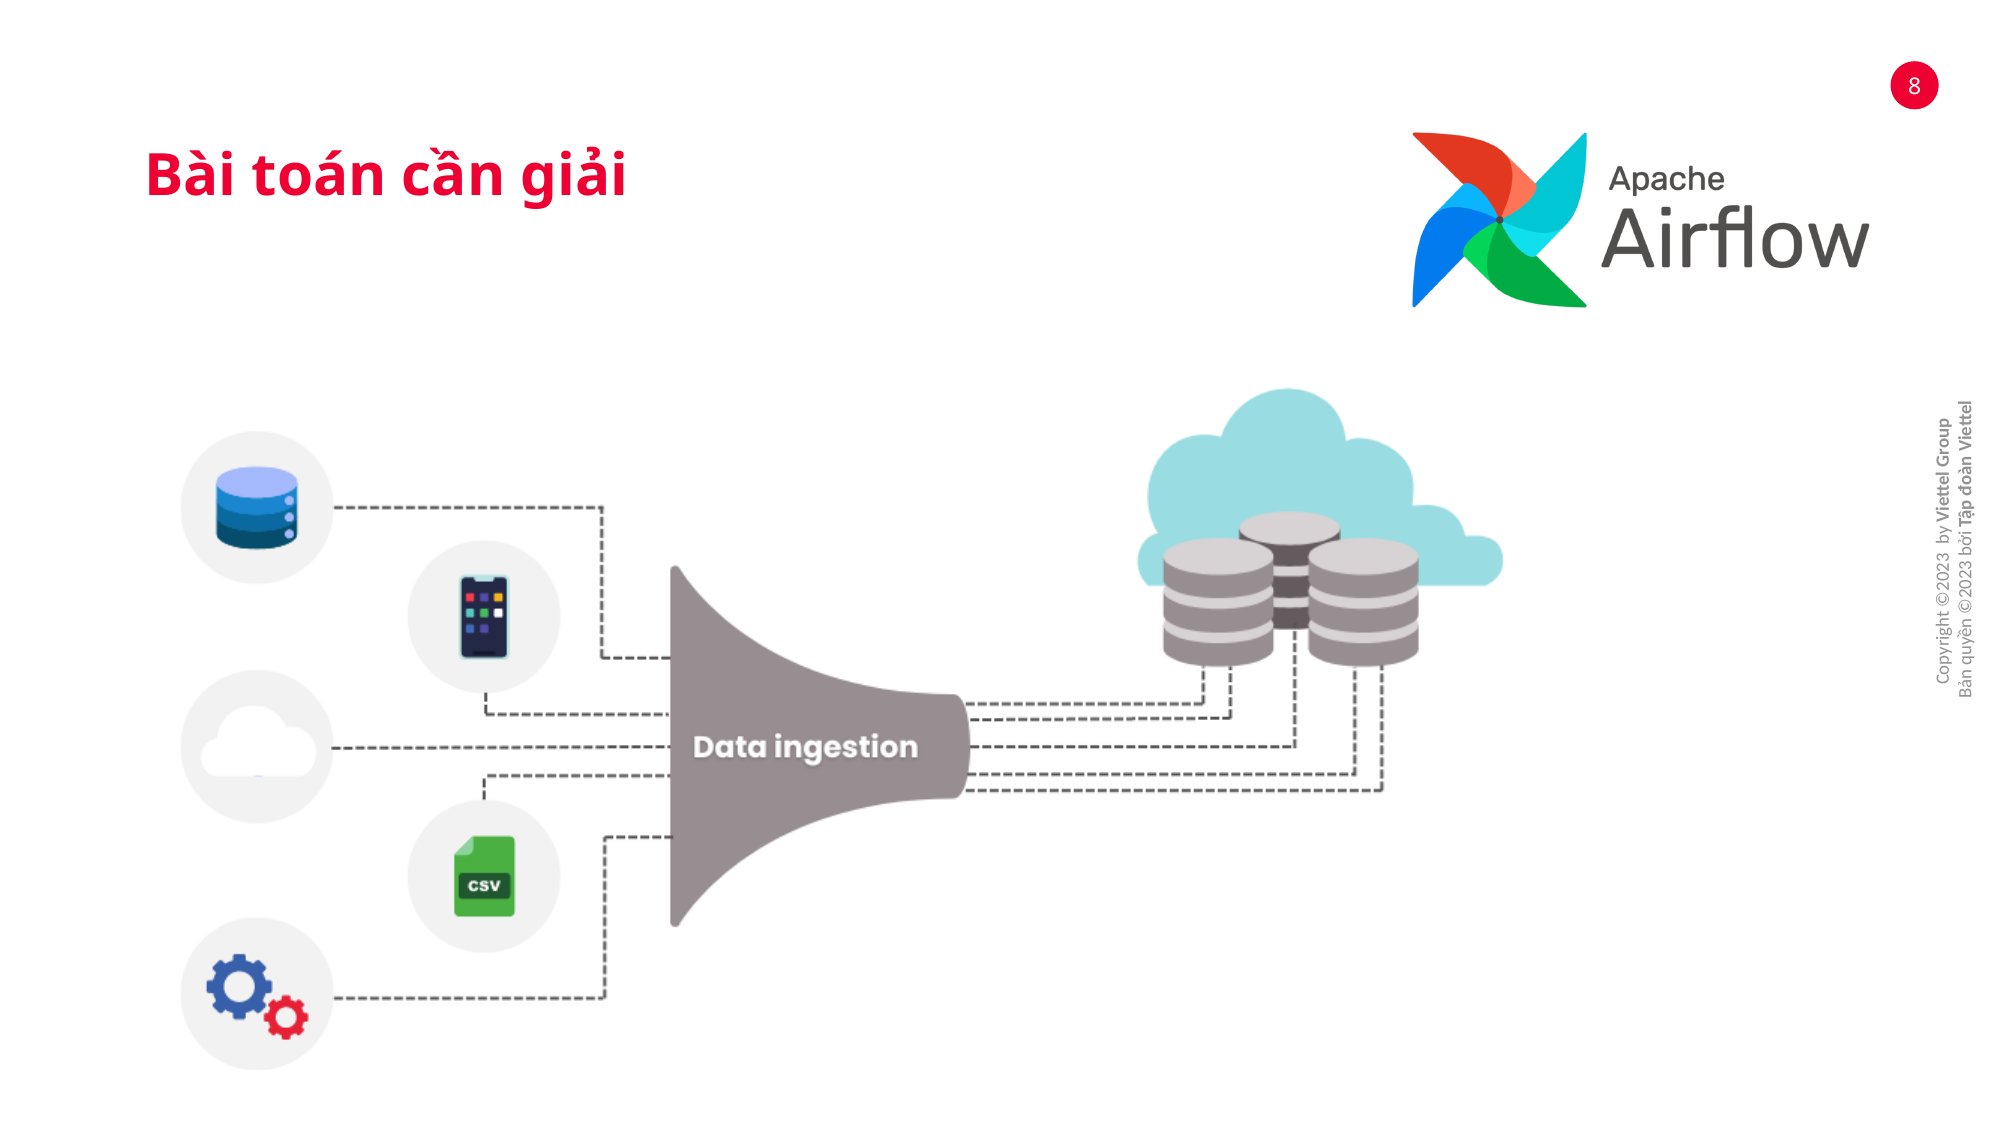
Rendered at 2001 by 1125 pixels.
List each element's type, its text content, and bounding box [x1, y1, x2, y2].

picture [63, 343, 1563, 1094]
picture [1411, 131, 1870, 309]
text_box Bài toán cần giải [129, 131, 927, 192]
